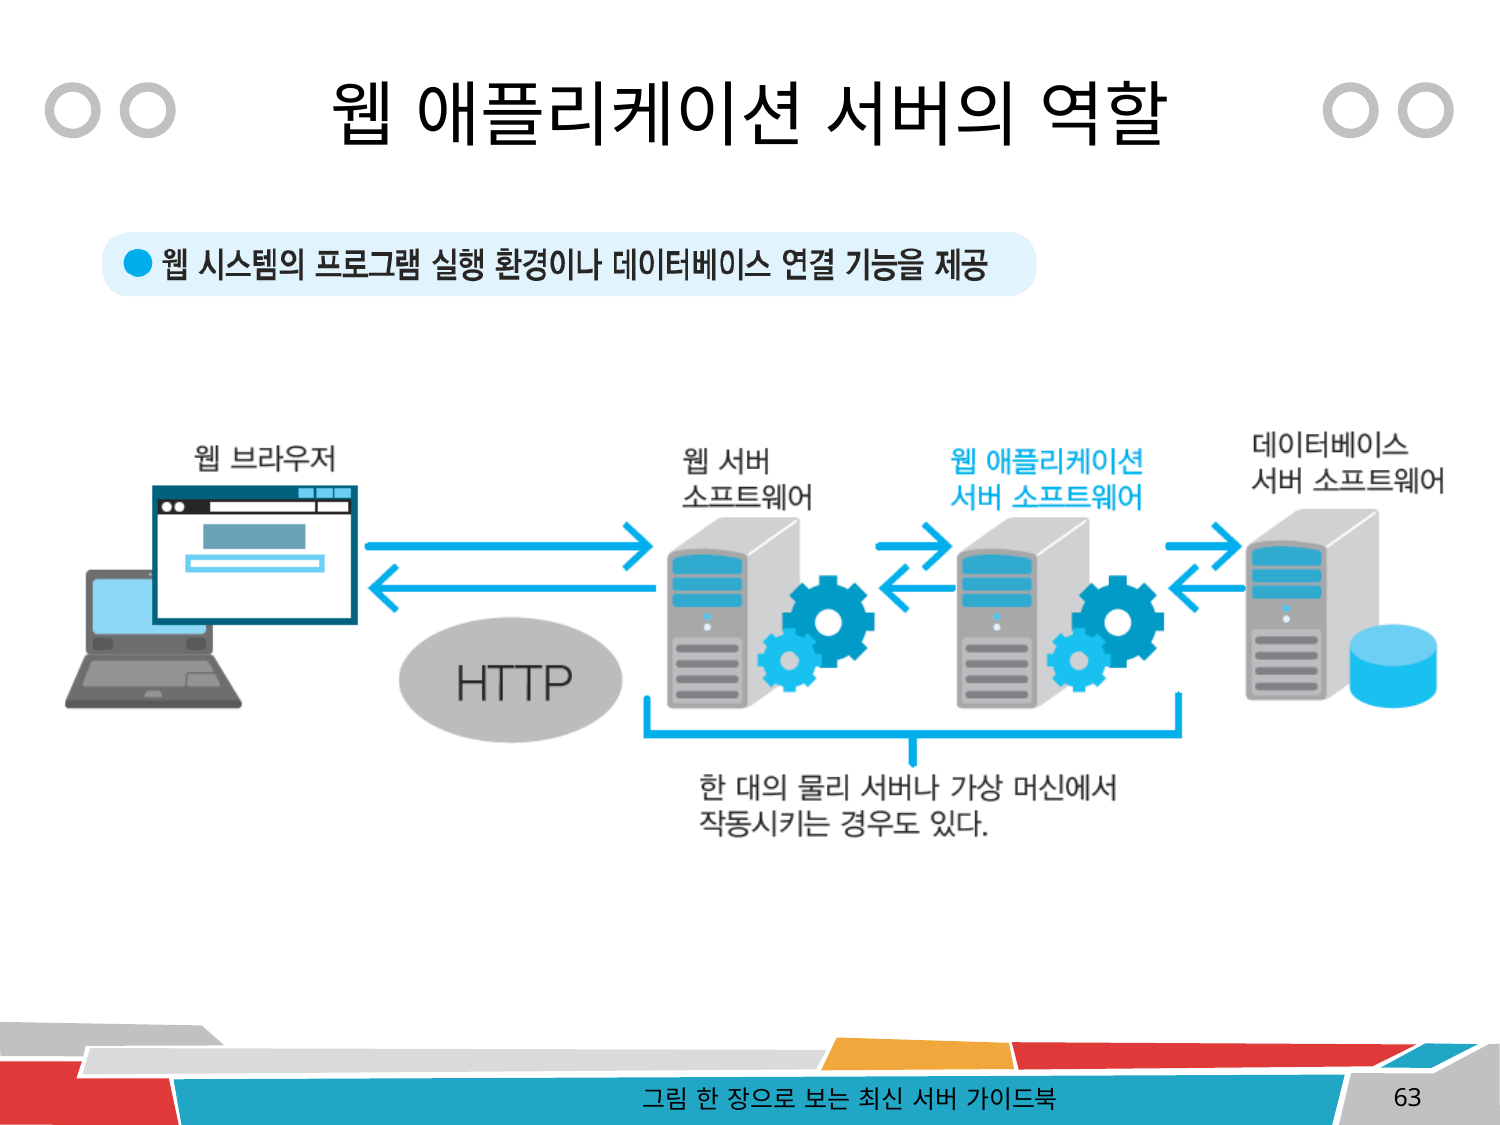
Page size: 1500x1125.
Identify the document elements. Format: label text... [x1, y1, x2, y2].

title 웹 애플리케이션 서버의 역할 [175, 18, 1325, 206]
picture [64, 422, 1450, 845]
text_box [74, 215, 200, 298]
footer 그림 한 장으로 보는 최신 서버 가이드북 [438, 1080, 1263, 1118]
picture [98, 226, 1039, 298]
slide_number 63 [1361, 1080, 1437, 1118]
